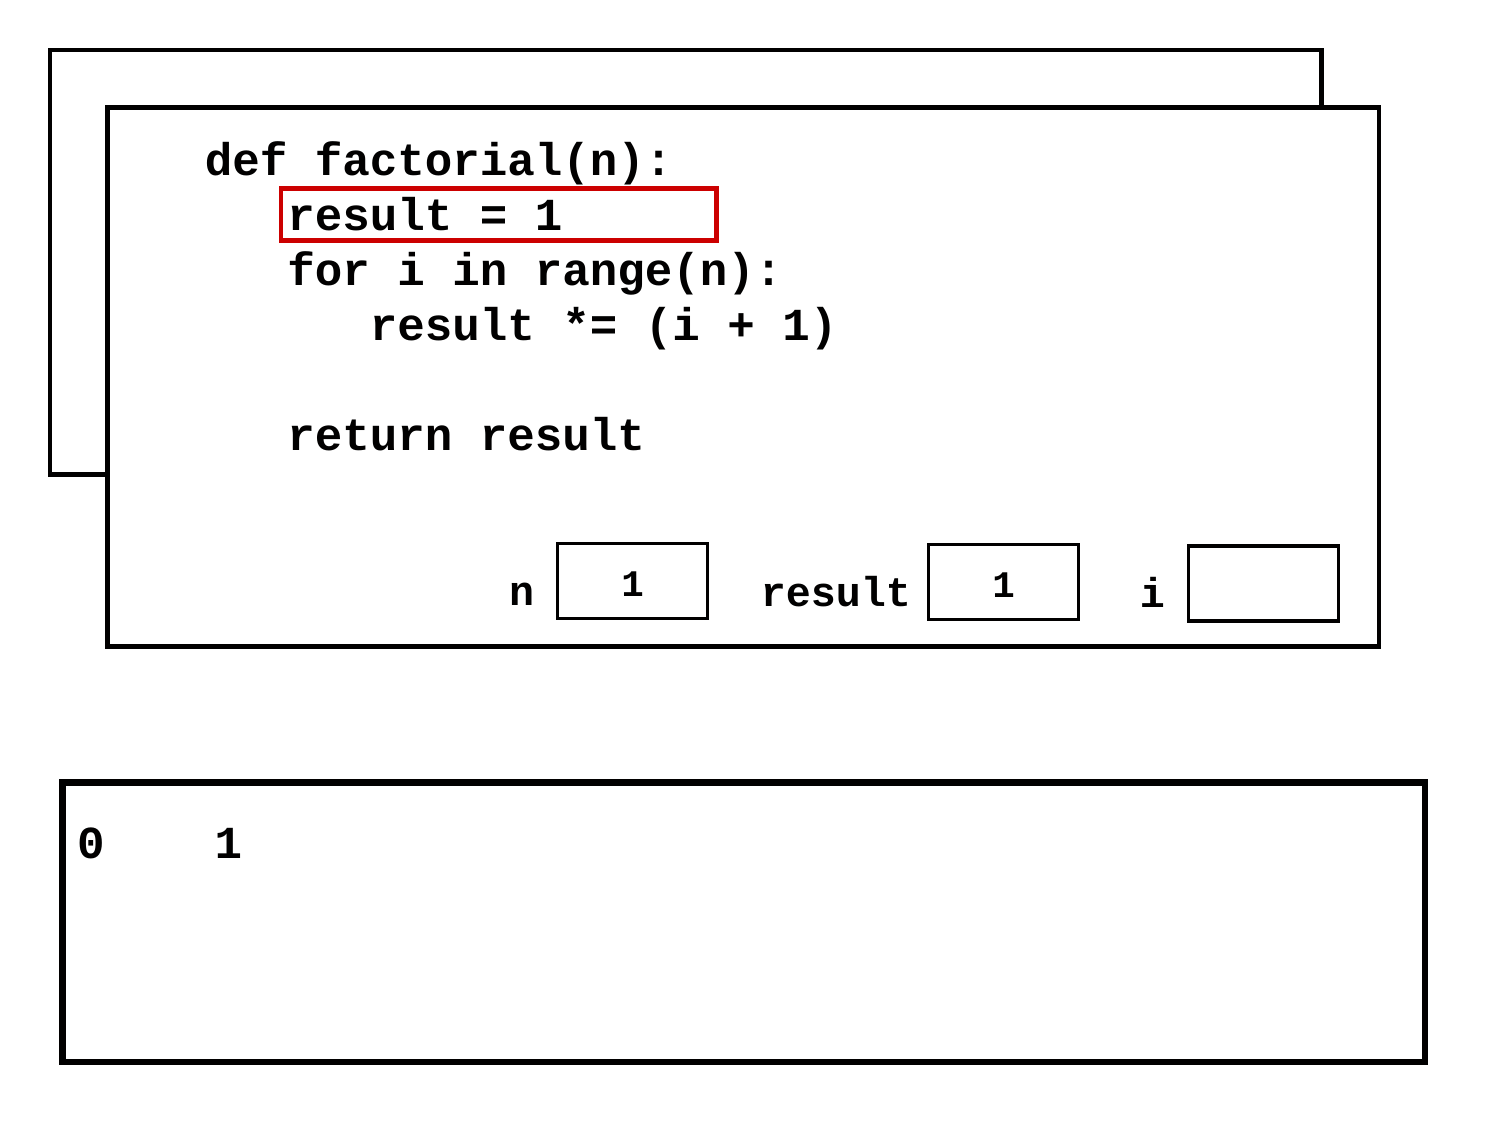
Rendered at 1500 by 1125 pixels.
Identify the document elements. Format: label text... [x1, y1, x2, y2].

text_box n [494, 556, 570, 621]
text_box 0 1 [62, 782, 1425, 1063]
text_box [280, 188, 717, 241]
text_box def main(): for i in range(MAX_NUM): print(i, factorial(i)) [49, 49, 1322, 475]
text_box 1 [928, 544, 1079, 620]
text_box def factorial(n): result = 1 for i in range(n): result *= (i + 1) return result [107, 107, 1380, 647]
text_box result [746, 557, 1024, 622]
text_box i [1124, 558, 1200, 624]
text_box [1188, 546, 1339, 621]
text_box 1 [557, 543, 708, 619]
